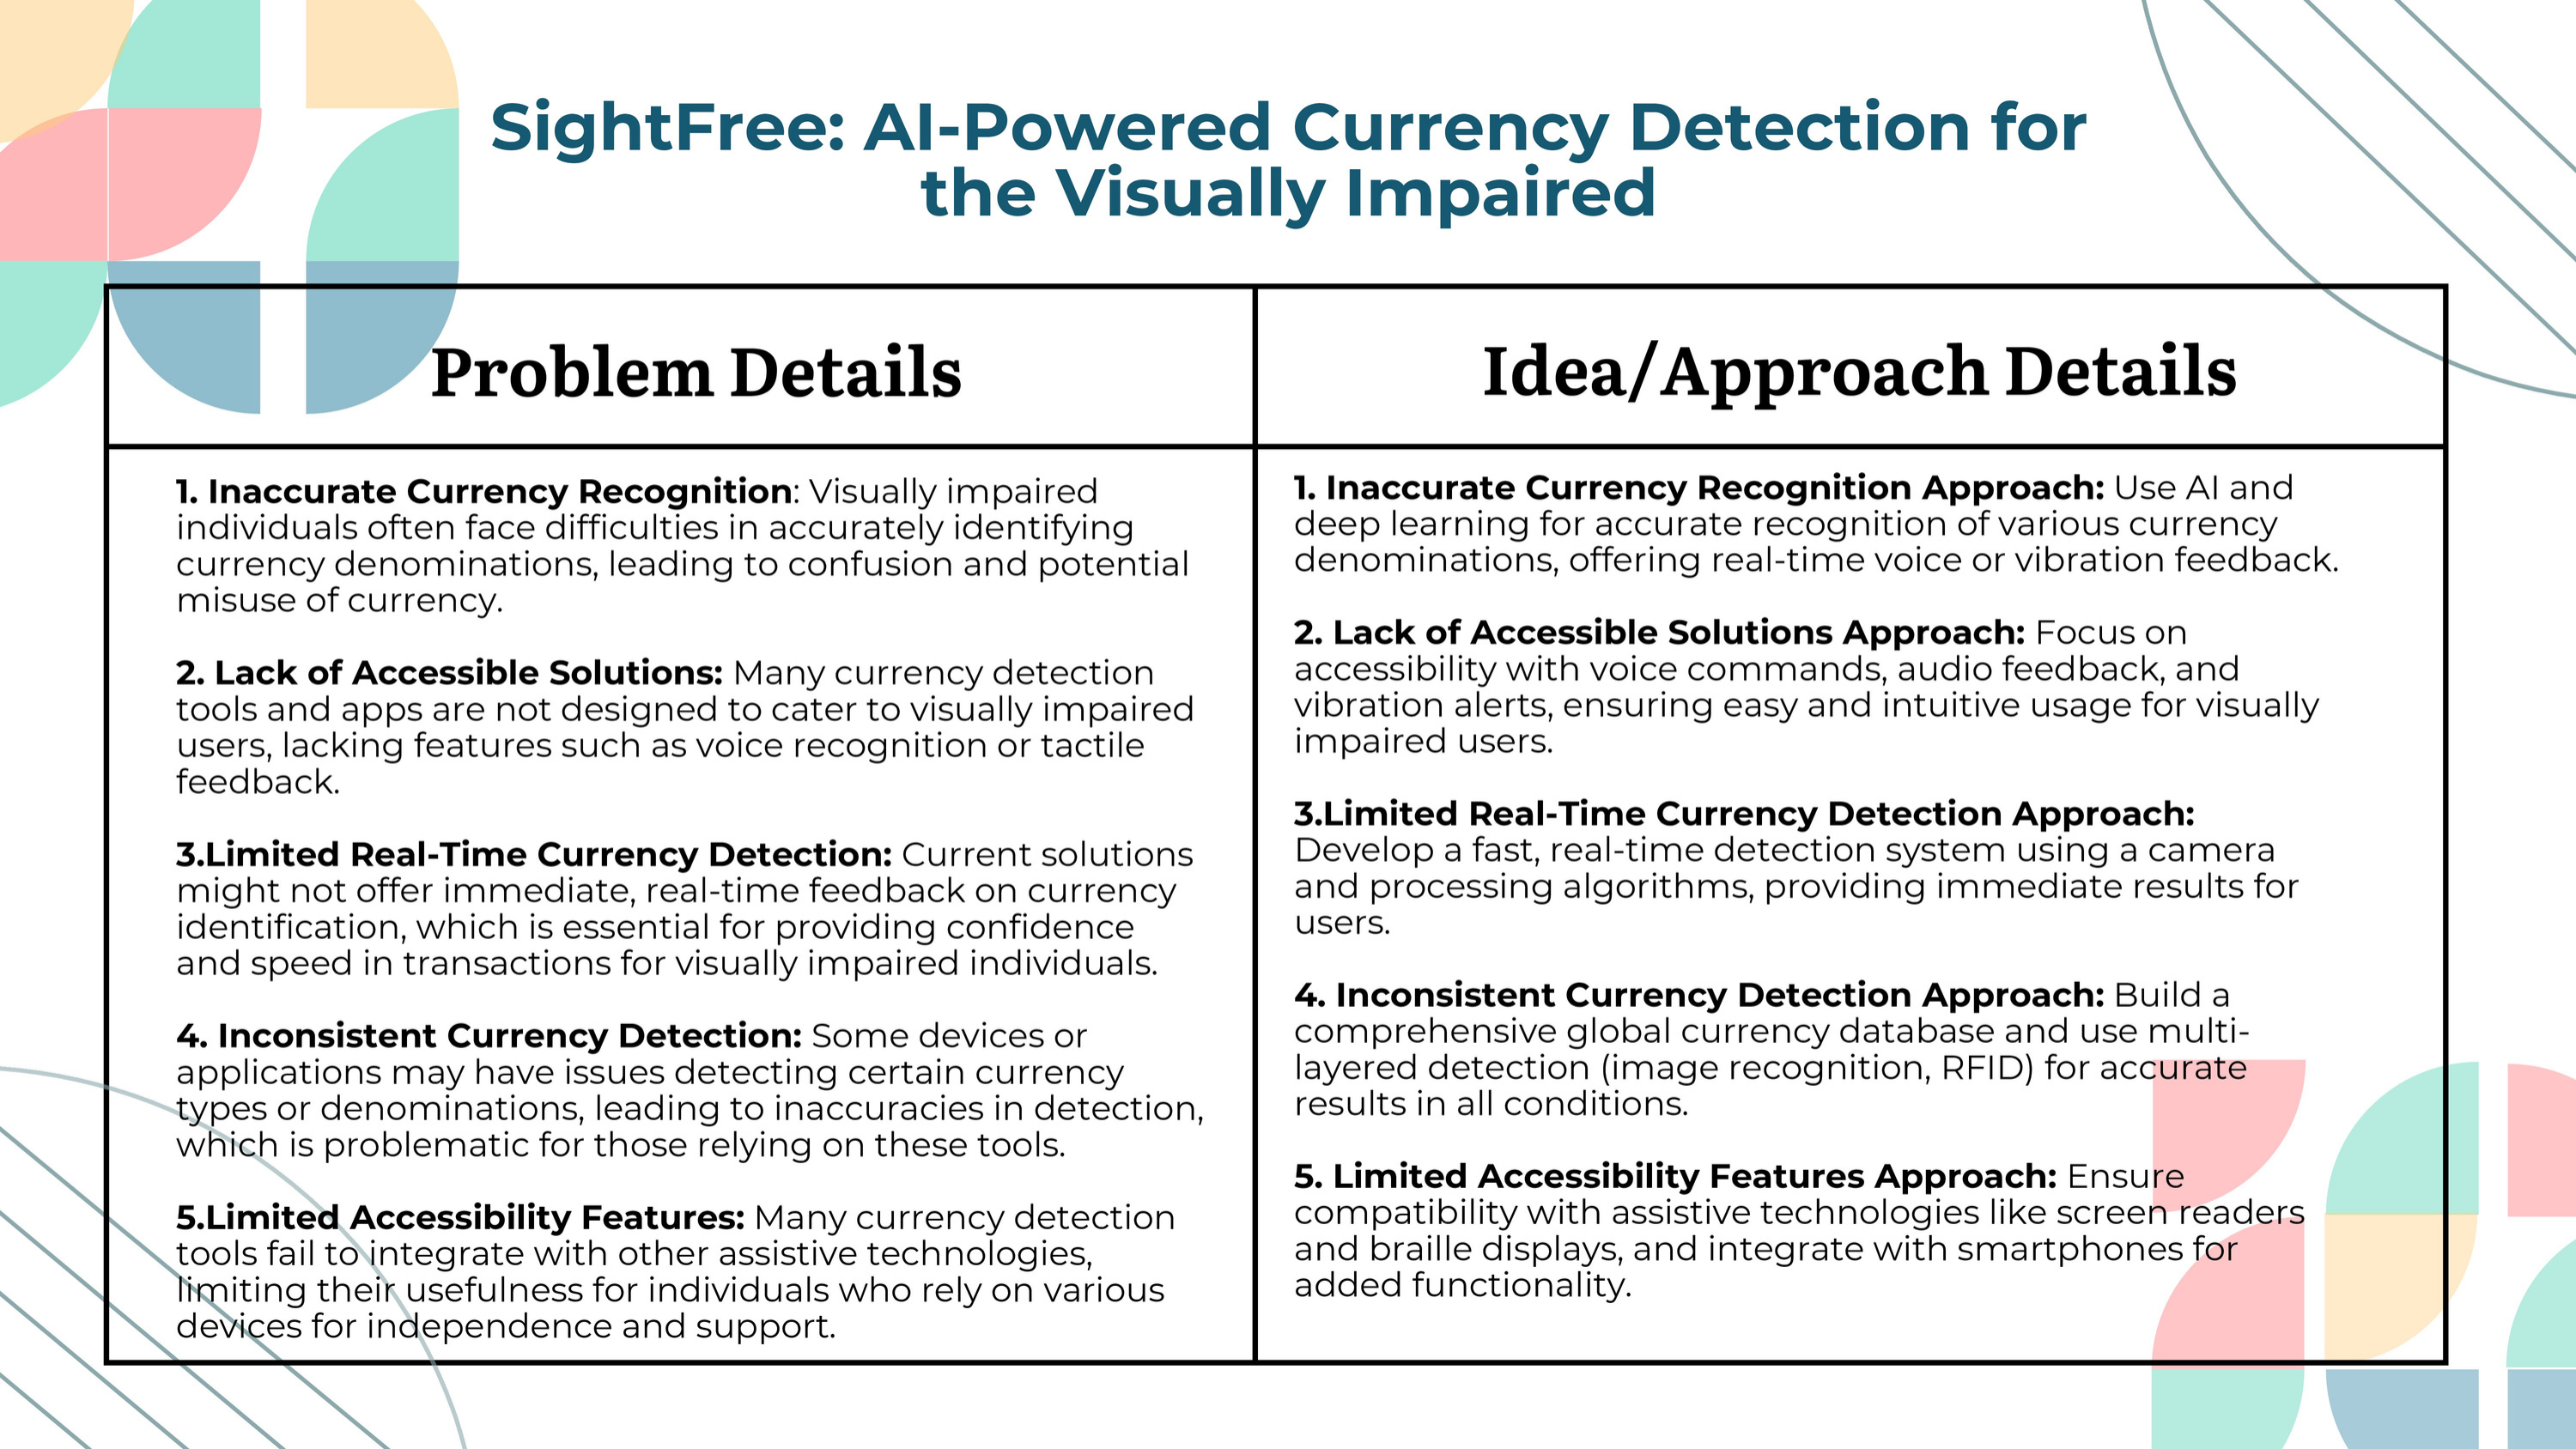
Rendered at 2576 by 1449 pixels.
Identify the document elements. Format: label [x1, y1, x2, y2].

text_box [0, 0, 2576, 1449]
